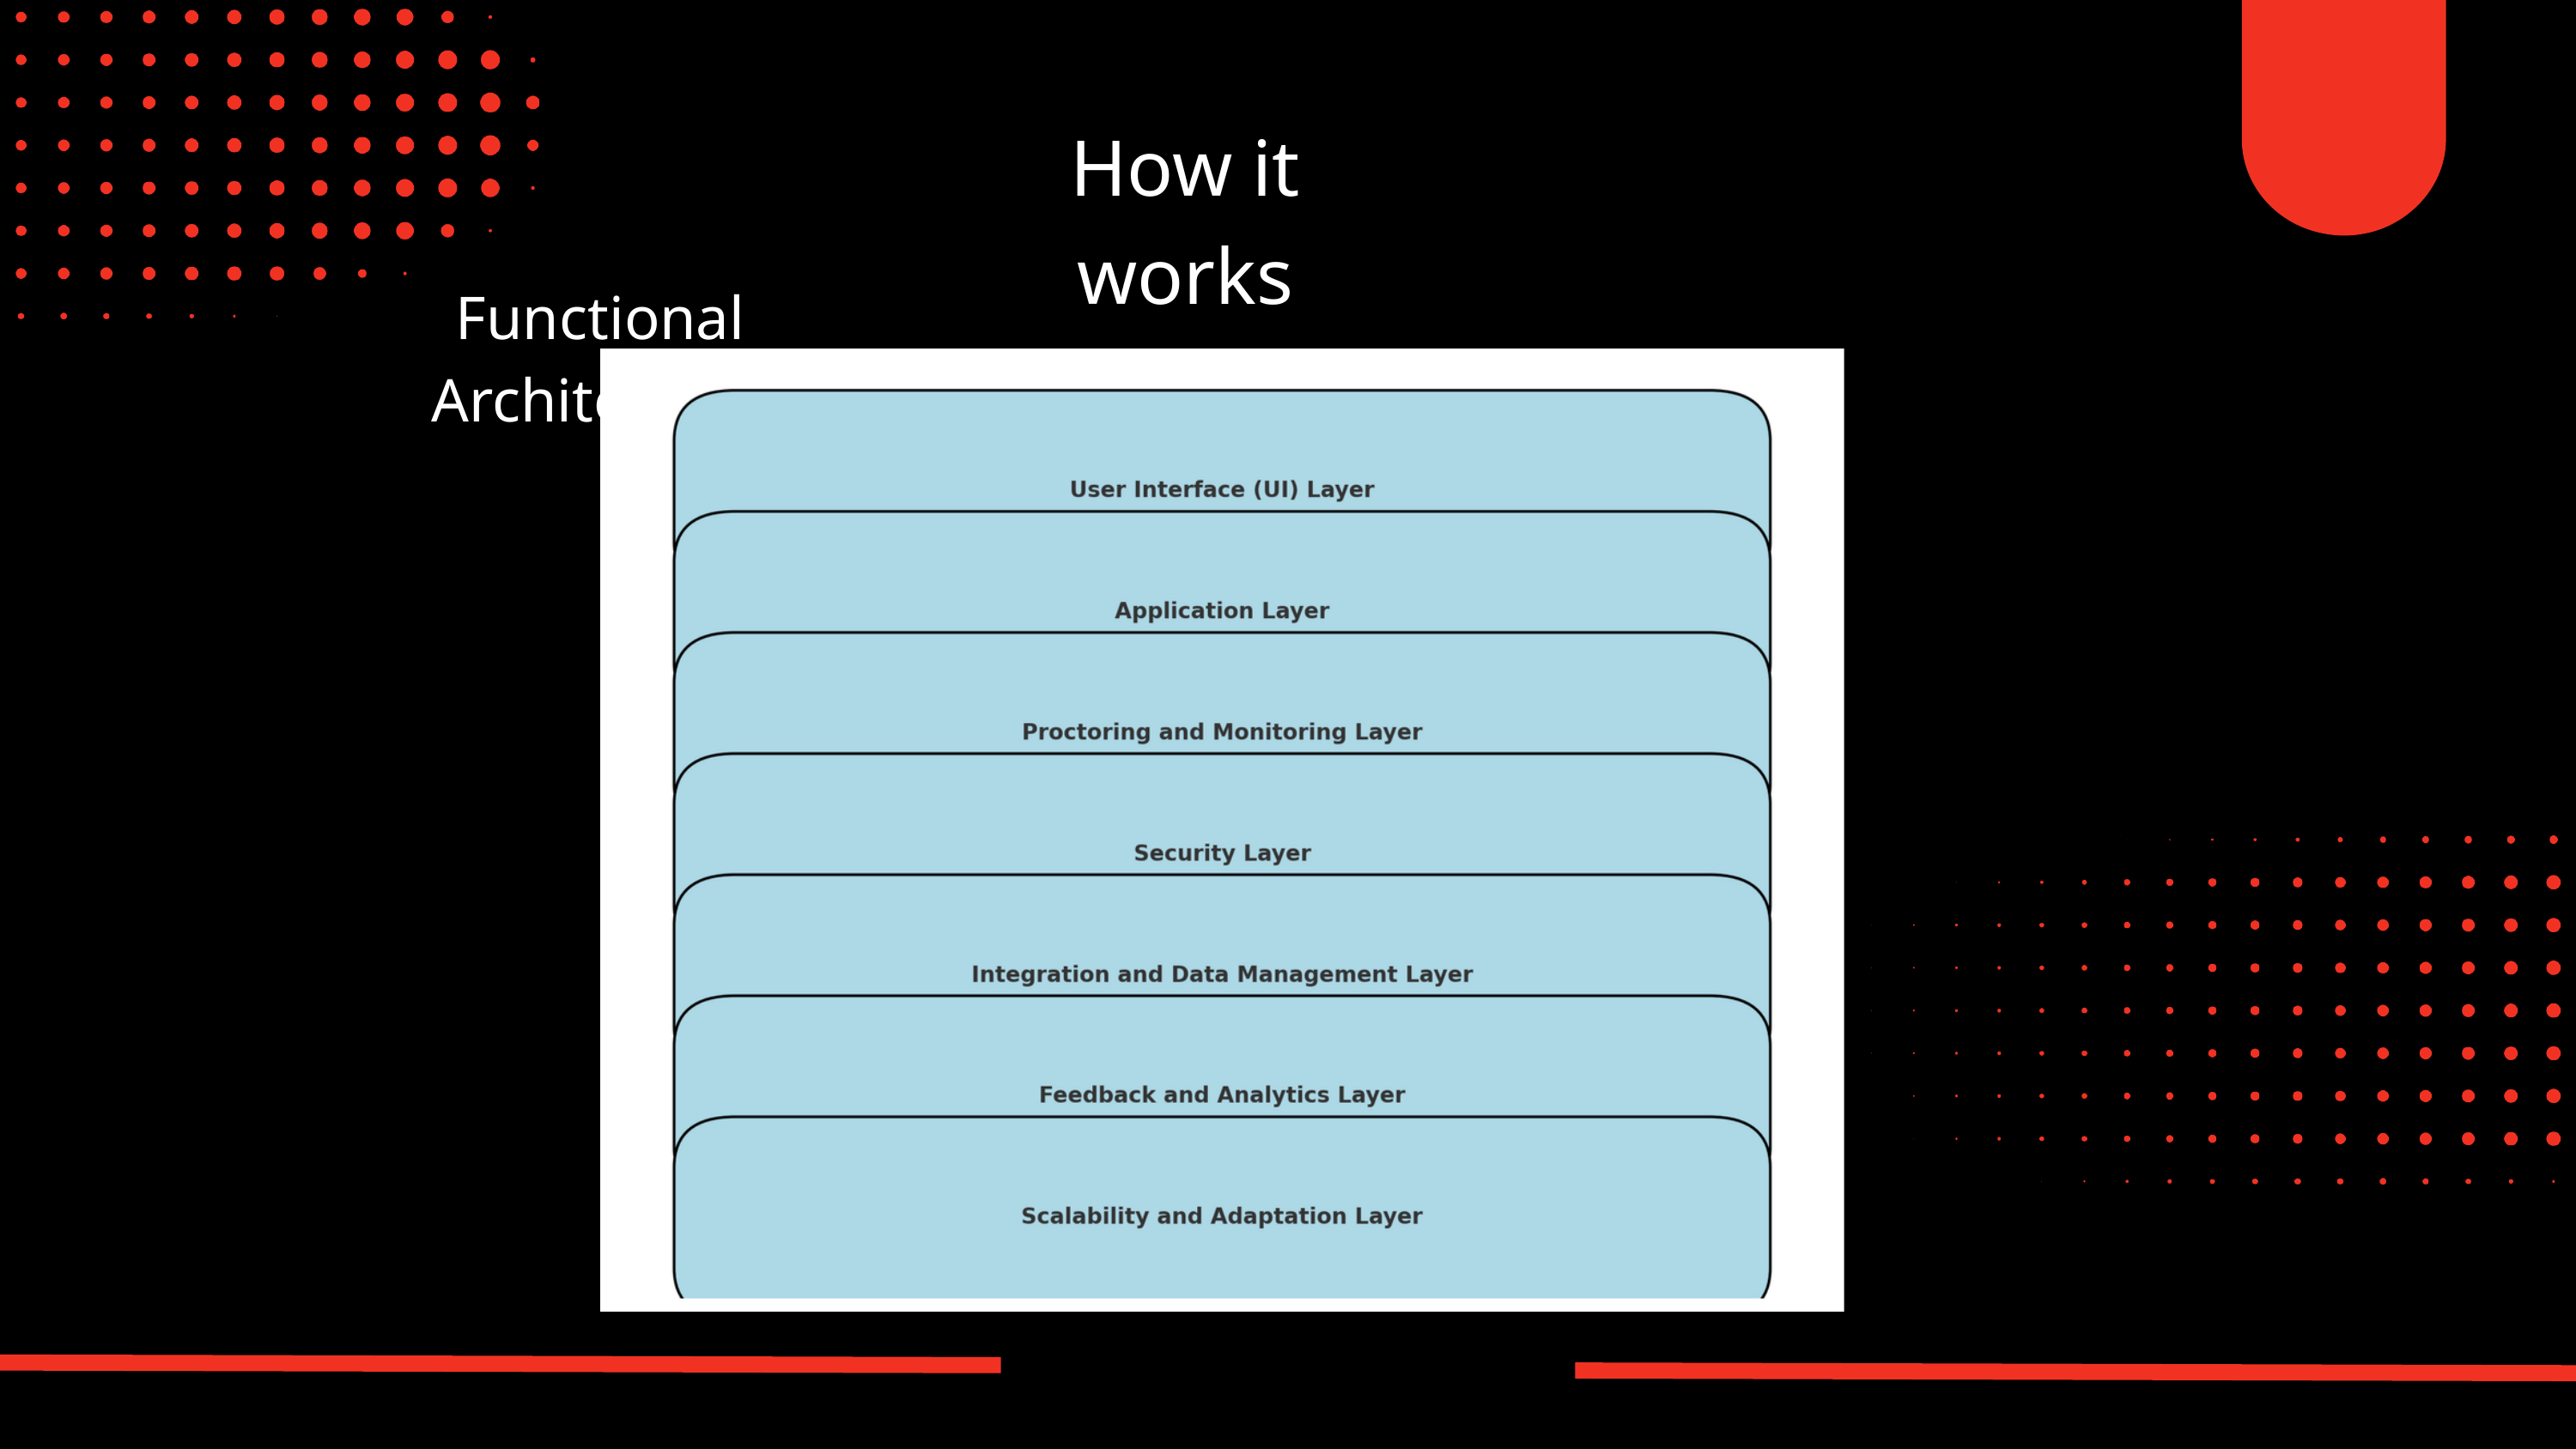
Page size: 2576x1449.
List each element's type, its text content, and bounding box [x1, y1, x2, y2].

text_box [2233, 0, 2455, 236]
text_box [1844, 835, 2576, 1185]
text_box Functional Architecture [311, 268, 890, 433]
text_box How it works [981, 104, 1388, 320]
text_box [600, 349, 1844, 1312]
text_box [0, 0, 540, 319]
